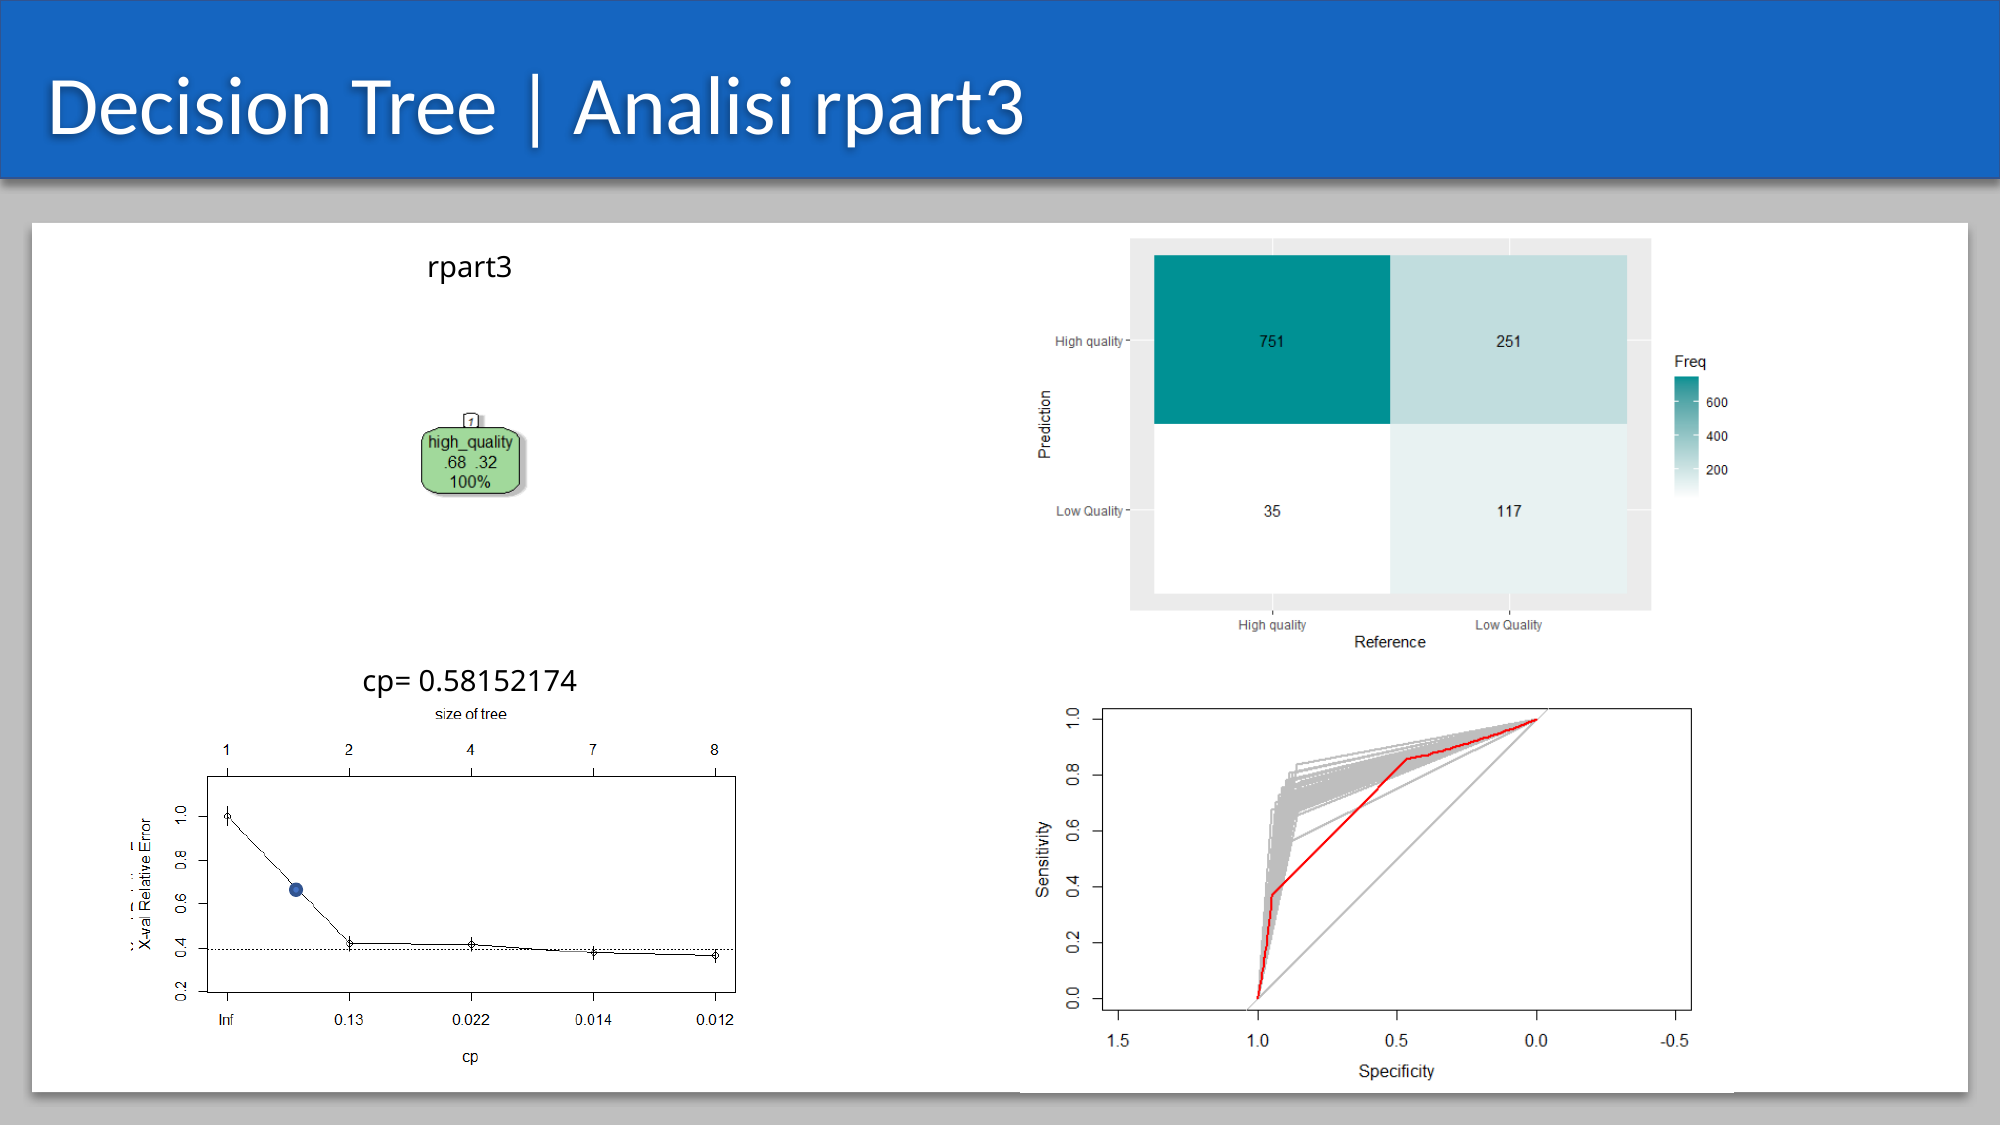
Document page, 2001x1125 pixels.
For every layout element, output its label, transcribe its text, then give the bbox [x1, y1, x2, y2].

picture [1029, 231, 1744, 658]
text_box rpart3 [412, 241, 528, 291]
picture [121, 343, 819, 1090]
picture [1019, 666, 1735, 1093]
text_box [0, 0, 2000, 179]
text_box [32, 222, 1968, 1093]
title Decision Tree | Analisi rpart3 [32, 28, 1968, 160]
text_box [133, 702, 774, 1085]
